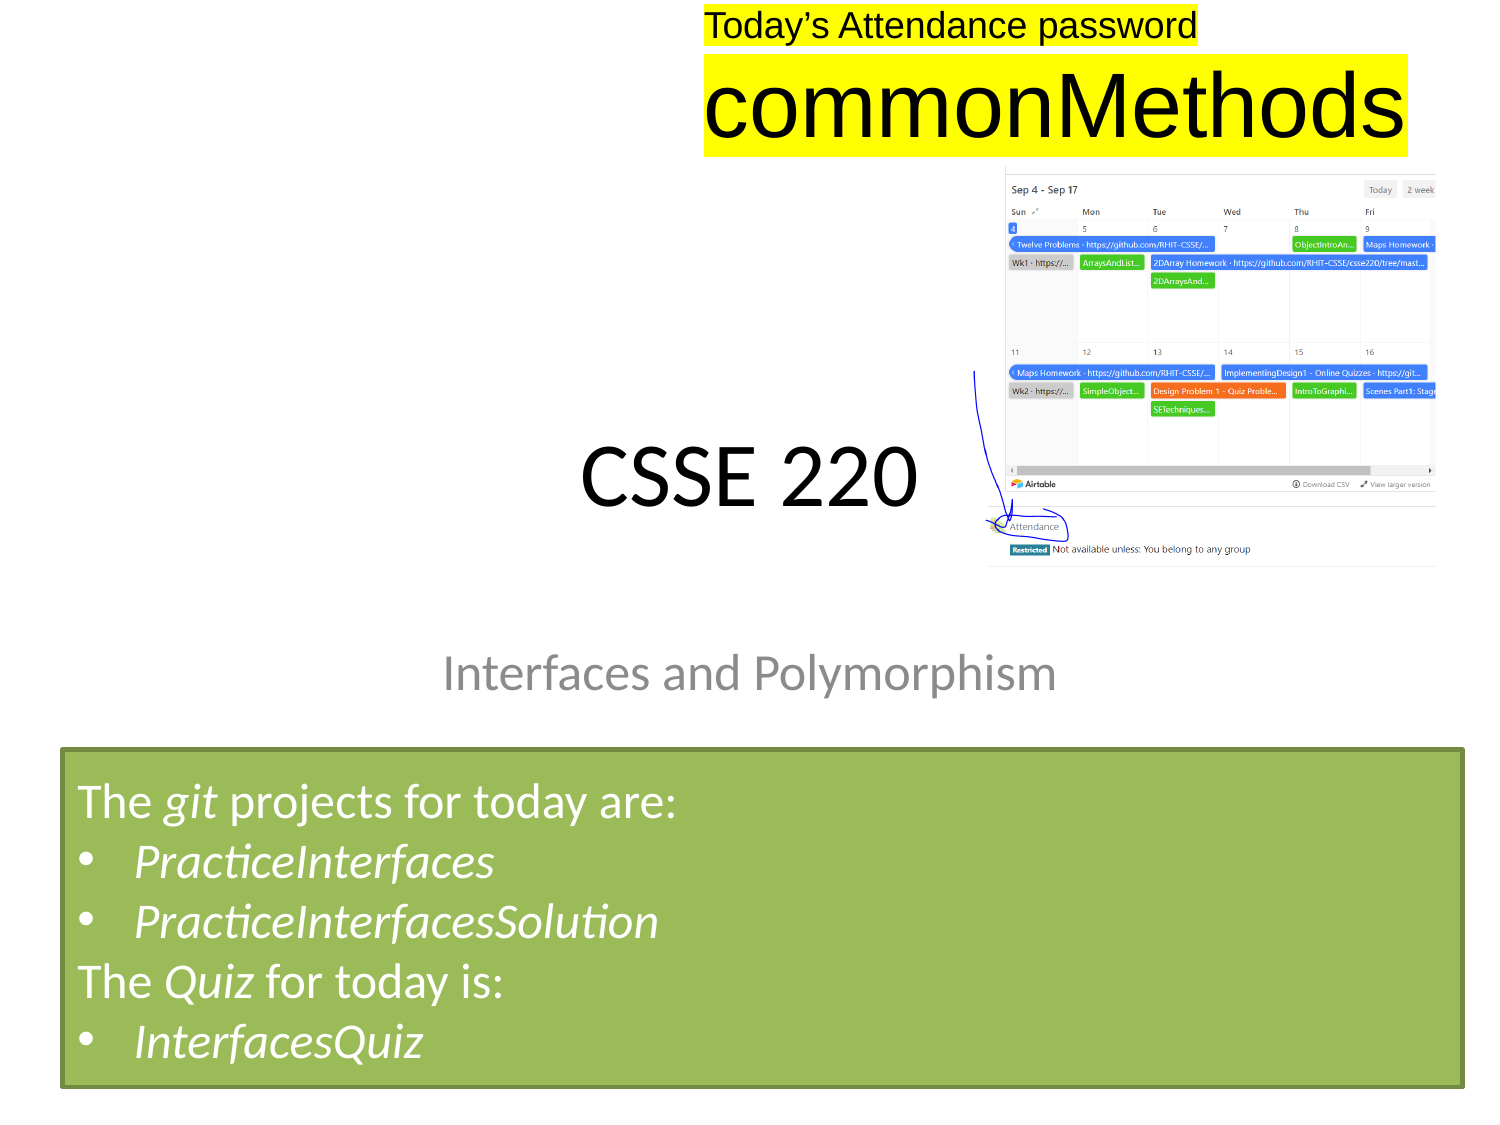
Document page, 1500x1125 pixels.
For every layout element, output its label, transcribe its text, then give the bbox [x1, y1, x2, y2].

title CSSE 220 [112, 349, 1388, 591]
subtitle Interfaces and Polymorphism [225, 637, 1275, 747]
picture [973, 166, 1437, 567]
text_box The git projects for today are: PracticeInterfaces PracticeInterfacesSolution The Quiz for today is: InterfacesQuiz [60, 747, 1465, 1089]
text_box Today’s Attendance password commonMethods [688, 0, 1463, 163]
